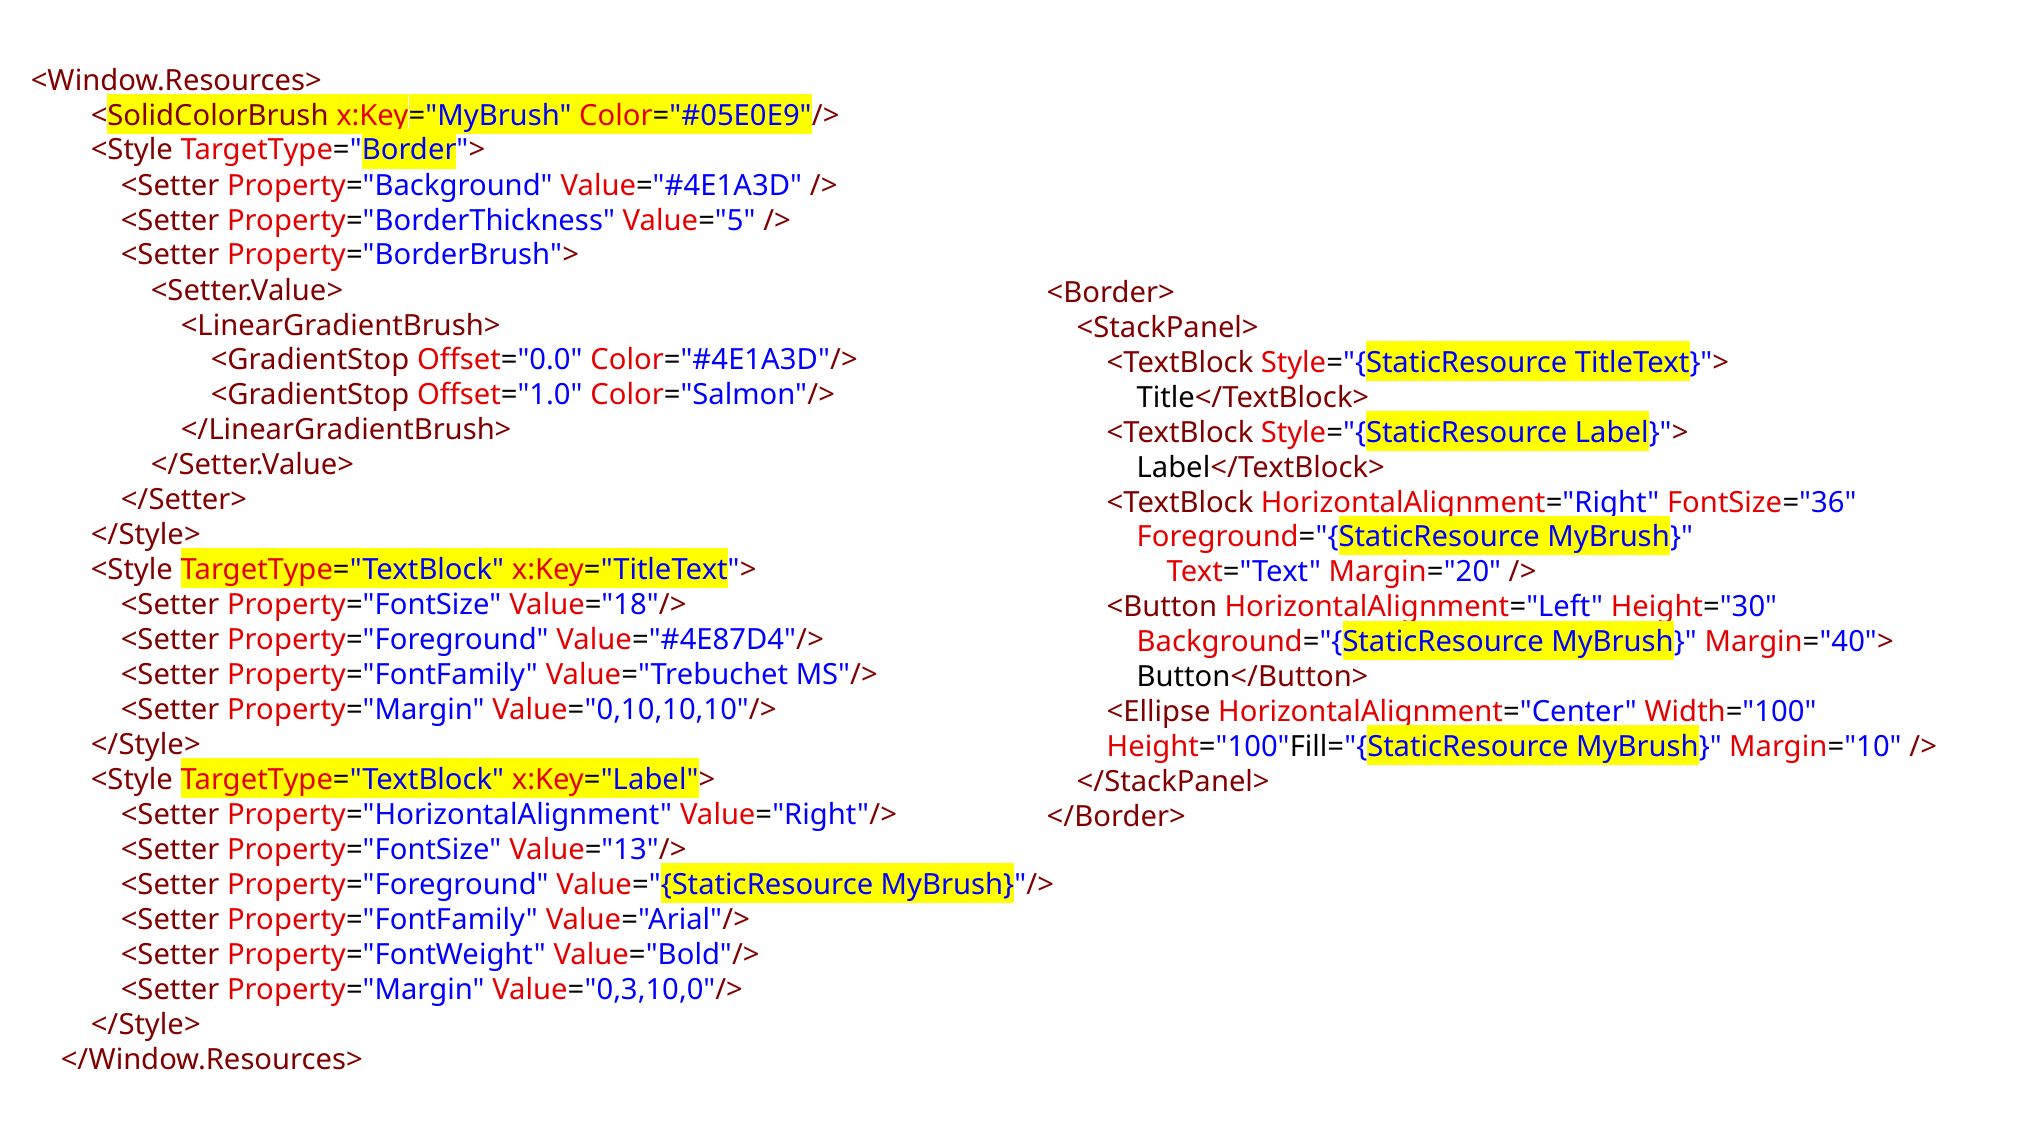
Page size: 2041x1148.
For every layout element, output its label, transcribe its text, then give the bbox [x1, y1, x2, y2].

text_box <Border> <StackPanel> <TextBlock Style="{StaticResource TitleText}"> Title</TextBlock> <TextBlock Style="{StaticResource Label}"> Label</TextBlock> <TextBlock HorizontalAlignment="Right" FontSize="36" Foreground="{StaticResource MyBrush}" Text="Text" Margin="20" /> <Button HorizontalAlignment="Left" Height="30" Background="{StaticResource MyBrush}" Margin="40"> Button</Button> <Ellipse HorizontalAlignment="Center" Width="100" Height="100"Fill="{StaticResource MyBrush}" Margin="10" /> </StackPanel> </Border> [1031, 265, 1954, 875]
text_box <Window.Resources> <SolidColorBrush x:Key="MyBrush" Color="#05E0E9"/> <Style TargetType="Border"> <Setter Property="Background" Value="#4E1A3D" /> <Setter Property="BorderThickness" Value="5" /> <Setter Property="BorderBrush"> <Setter.Value> <LinearGradientBrush> <GradientStop Offset="0.0" Color="#4E1A3D"/> <GradientStop Offset="1.0" Color="Salmon"/> </LinearGradientBrush> </Setter.Value> </Setter> </Style> <Style TargetType="TextBlock" x:Key="TitleText"> <Setter Property="FontSize" Value="18"/> <Setter Property="Foreground" Value="#4E87D4"/> <Setter Property="FontFamily" Value="Trebuchet MS"/> <Setter Property="Margin" Value="0,10,10,10"/> </Style> <Style TargetType="TextBlock" x:Key="Label"> <Setter Property="HorizontalAlignment" Value="Right"/> <Setter Property="FontSize" Value="13"/> <Setter Property="Foreground" Value="{StaticResource MyBrush}"/> <Setter Property="FontFamily" Value="Arial"/> <Setter Property="FontWeight" Value="Bold"/> <Setter Property="Margin" Value="0,3,10,0"/> </Style> </Window.Resources> [16, 53, 1110, 1083]
